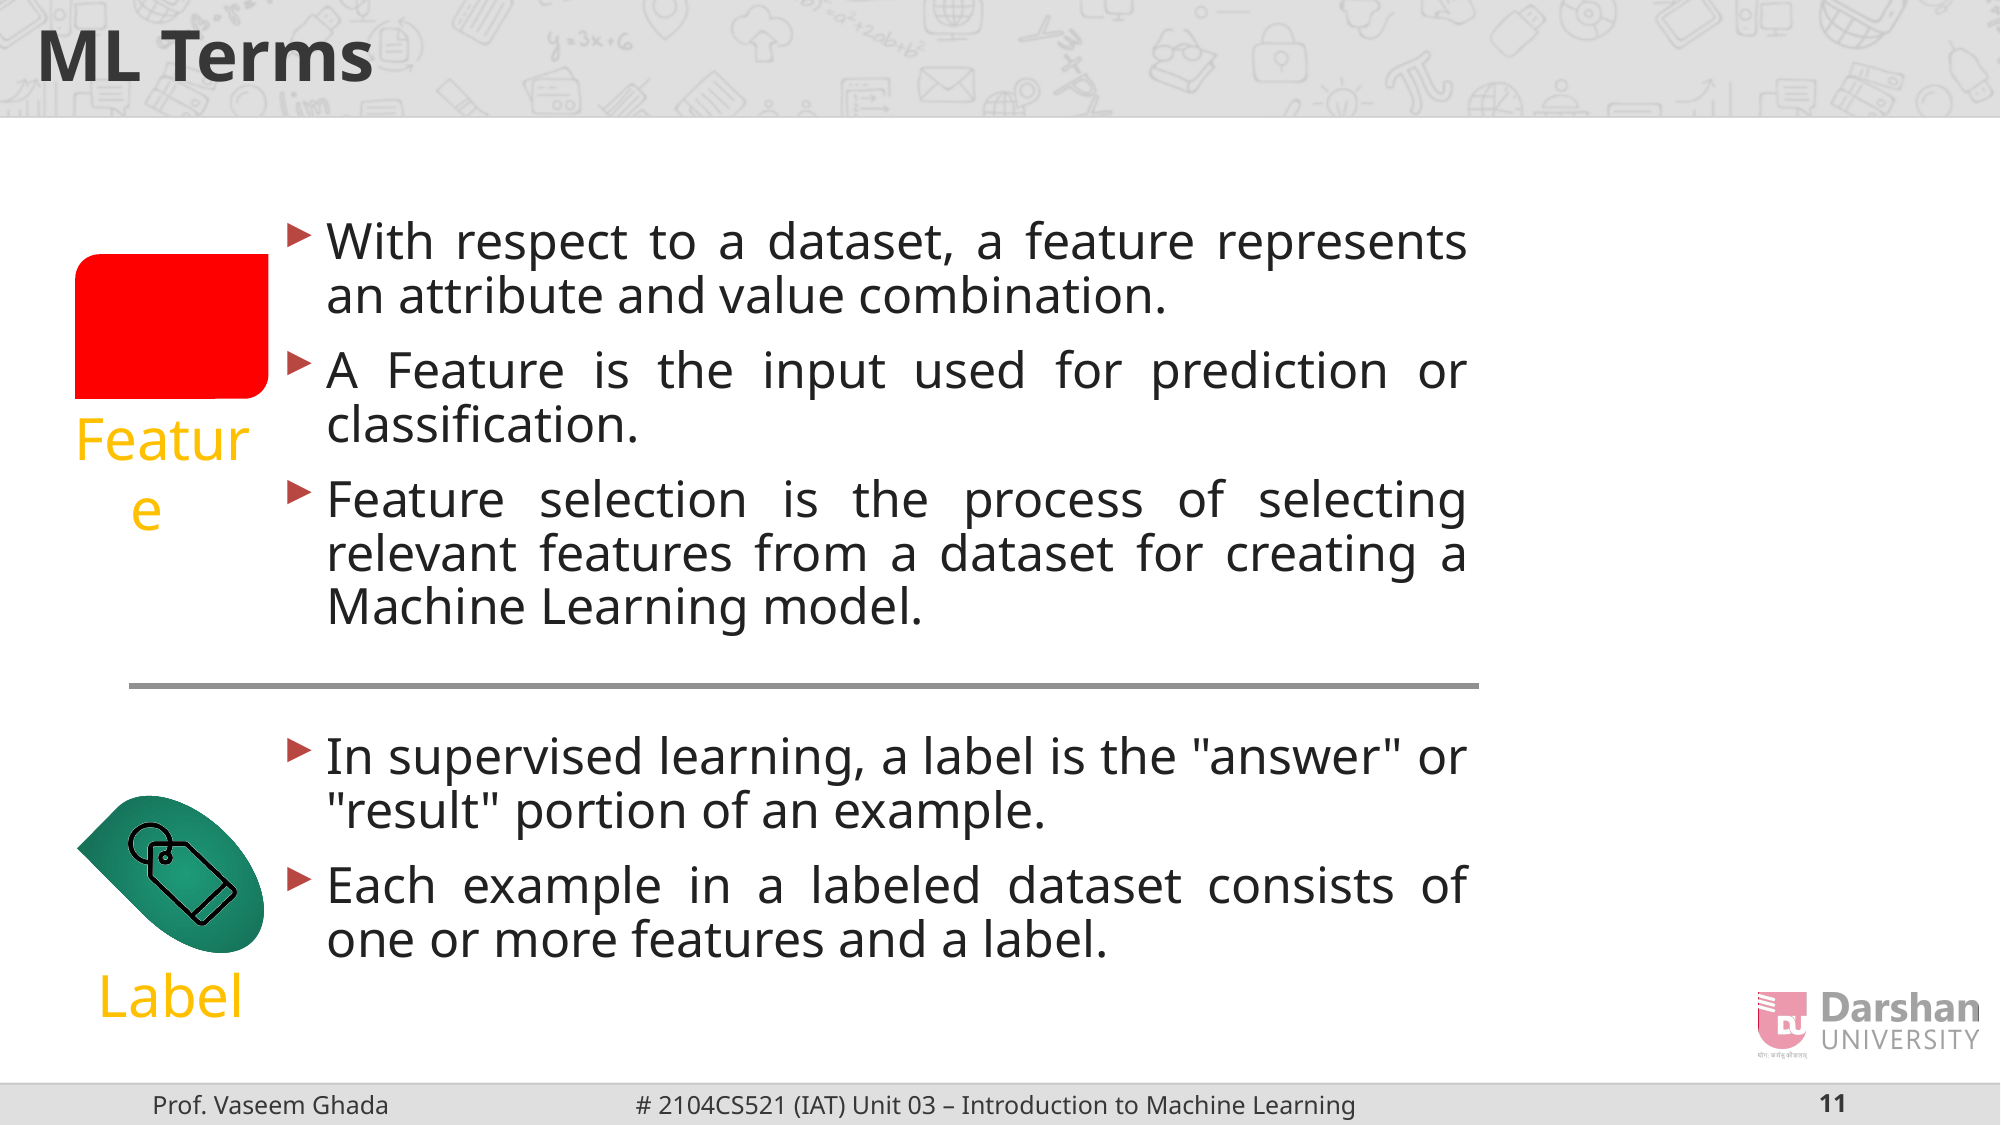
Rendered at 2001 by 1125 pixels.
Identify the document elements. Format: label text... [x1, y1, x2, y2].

text_box Feature [43, 395, 281, 550]
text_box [90, 816, 281, 932]
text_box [75, 248, 269, 405]
text_box With respect to a dataset, a feature represents an attribute and value combination. A Feature is the input used for prediction or classification. Feature selection is the process of selecting relevant features from a dataset for creating a Machine Learning model. In supervised learning, a label is the "answer" or "result" portion of an example. Each example in a labeled dataset consists of one or more features and a label. [268, 208, 1485, 1125]
text_box Label [68, 951, 305, 1037]
title ML Terms [0, 0, 2000, 117]
